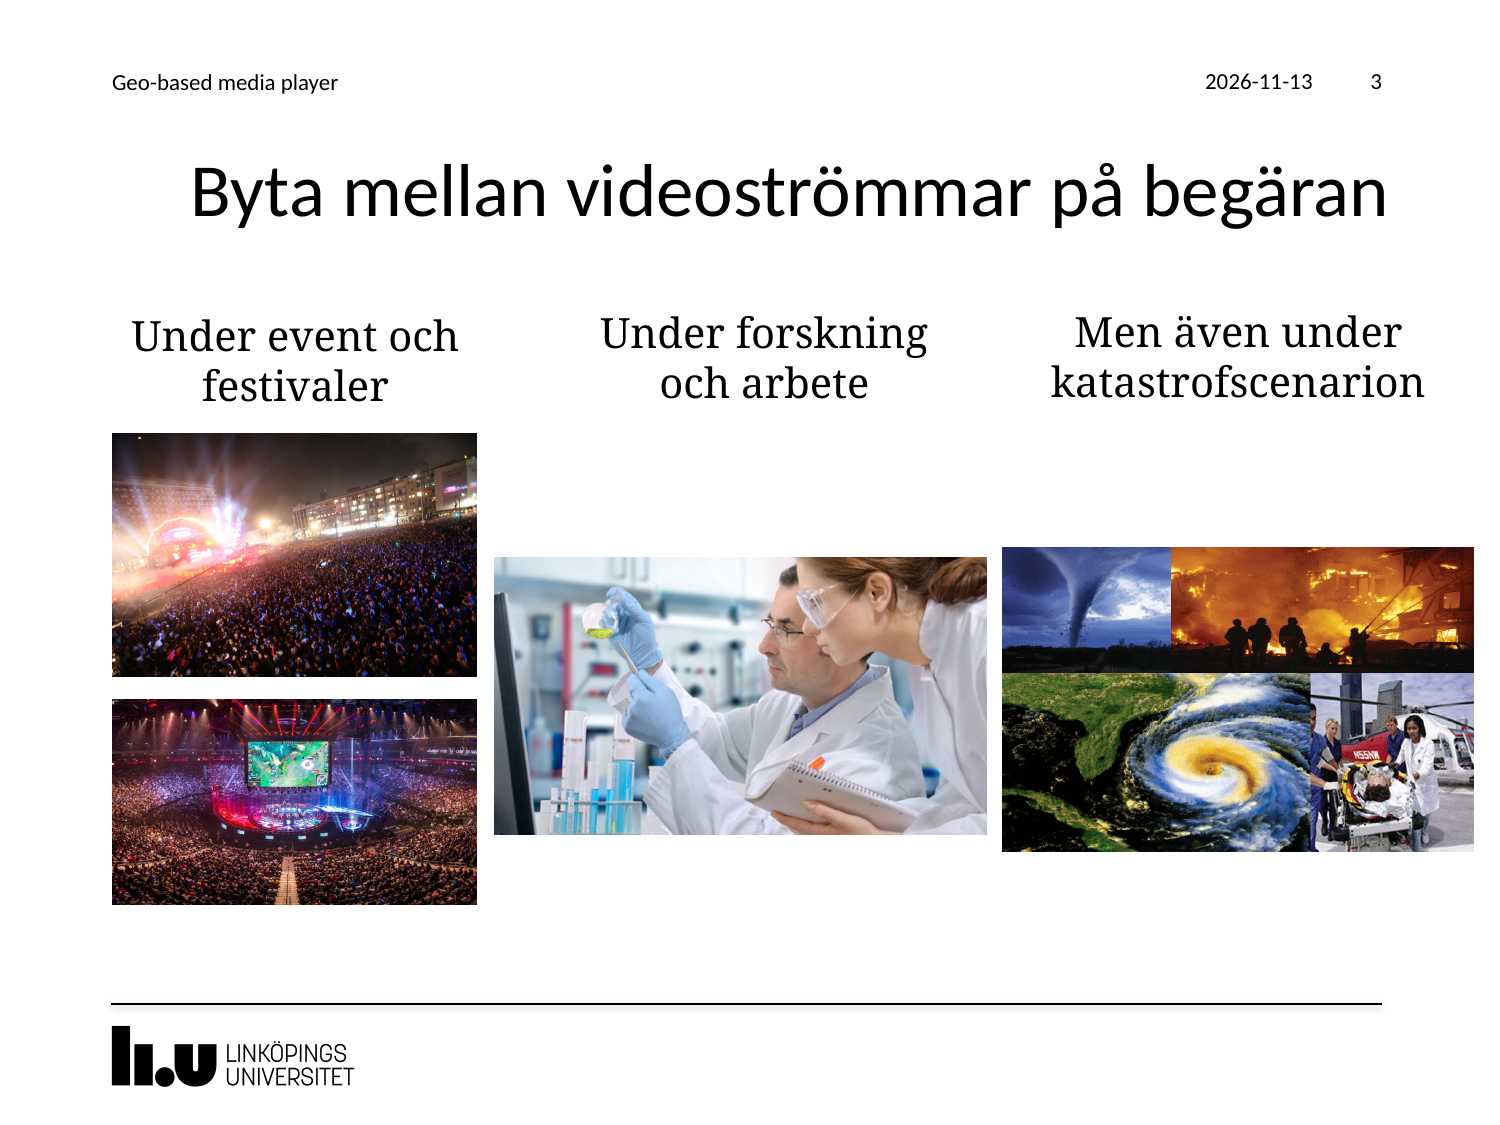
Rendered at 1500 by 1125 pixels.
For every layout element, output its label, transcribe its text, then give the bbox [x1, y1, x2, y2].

picture [93, 1007, 373, 1104]
text_box Men även under katastrofscenarion [1008, 298, 1469, 396]
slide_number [1092, 59, 1306, 103]
picture [494, 557, 987, 835]
list Under event och festivaler [97, 302, 494, 399]
footer Geo-based media player [97, 59, 1055, 103]
slide_number 3 [1306, 59, 1397, 103]
picture [112, 699, 478, 905]
title Byta mellan videoströmmar på begäran [112, 134, 1469, 271]
picture [1002, 547, 1475, 852]
text_box Under forskning och arbete [548, 299, 980, 397]
picture [112, 433, 477, 677]
